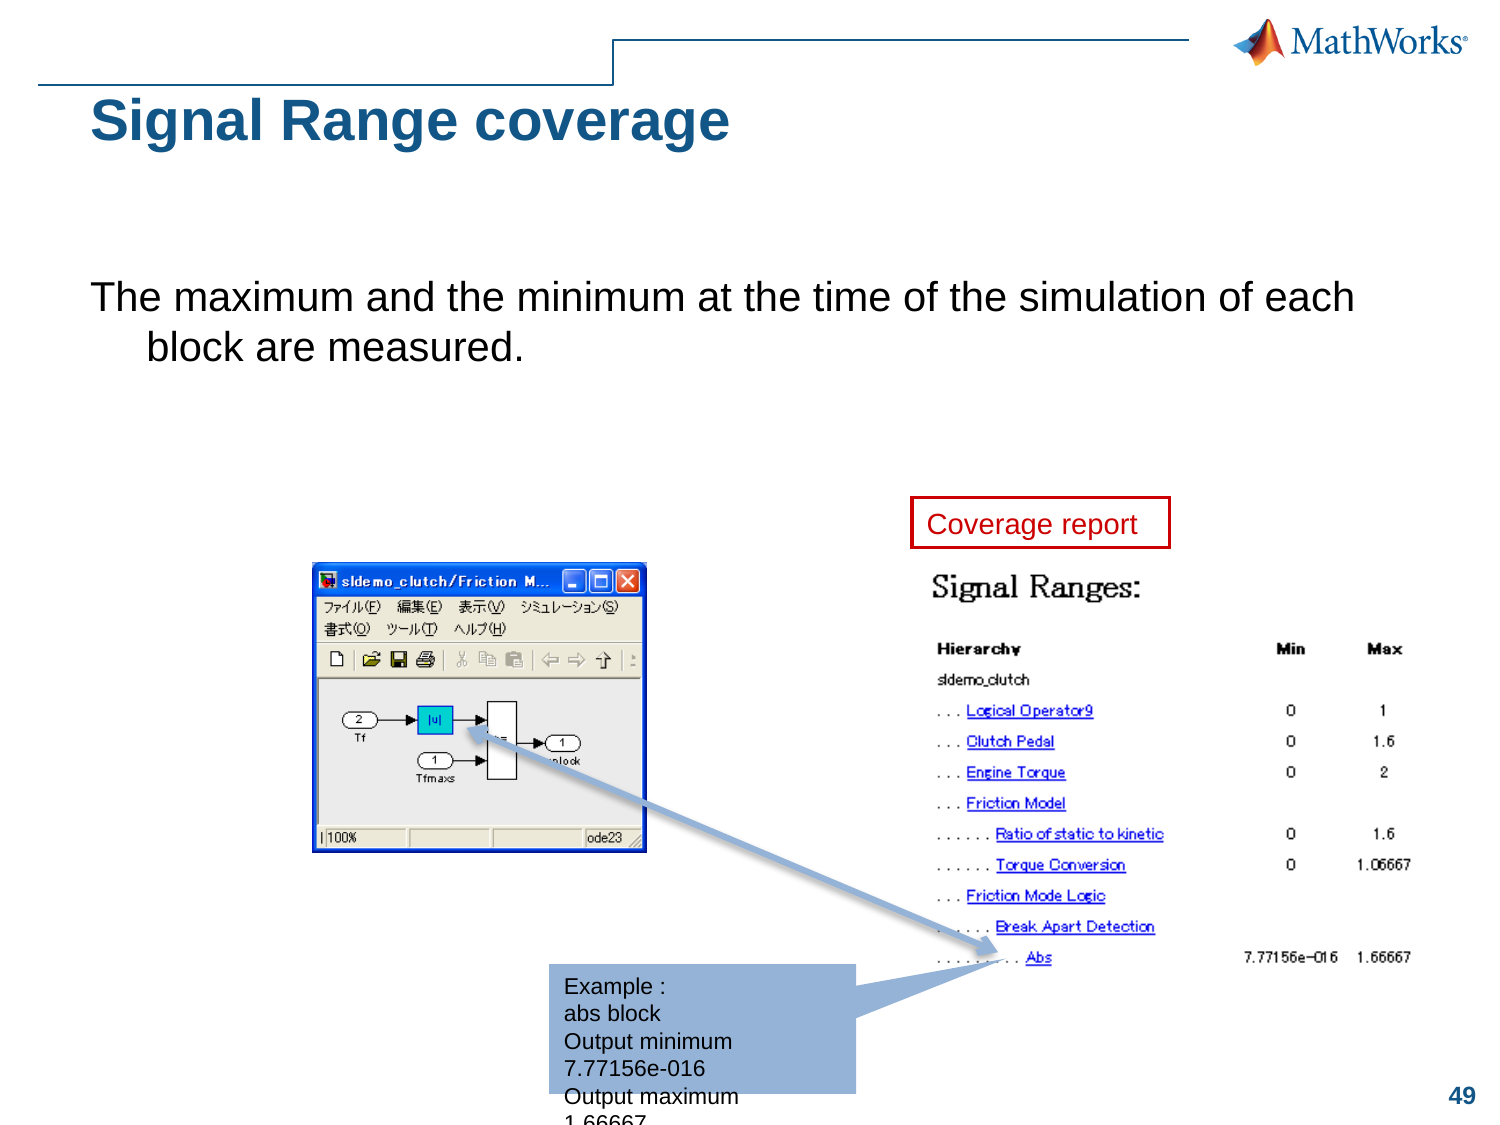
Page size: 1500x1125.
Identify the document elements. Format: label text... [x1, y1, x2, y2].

title Signal Range coverage [75, 75, 1400, 238]
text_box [466, 727, 999, 953]
picture [312, 562, 647, 853]
list The maximum and the minimum at the time of the simulation of each block are measured. [75, 262, 1400, 1025]
text_box Example : abs block Output minimum 7.77156e-016 Output maximum 1.66667 [549, 964, 943, 1094]
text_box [926, 562, 1443, 977]
text_box Coverage report [911, 497, 1170, 548]
picture [1226, 7, 1483, 78]
